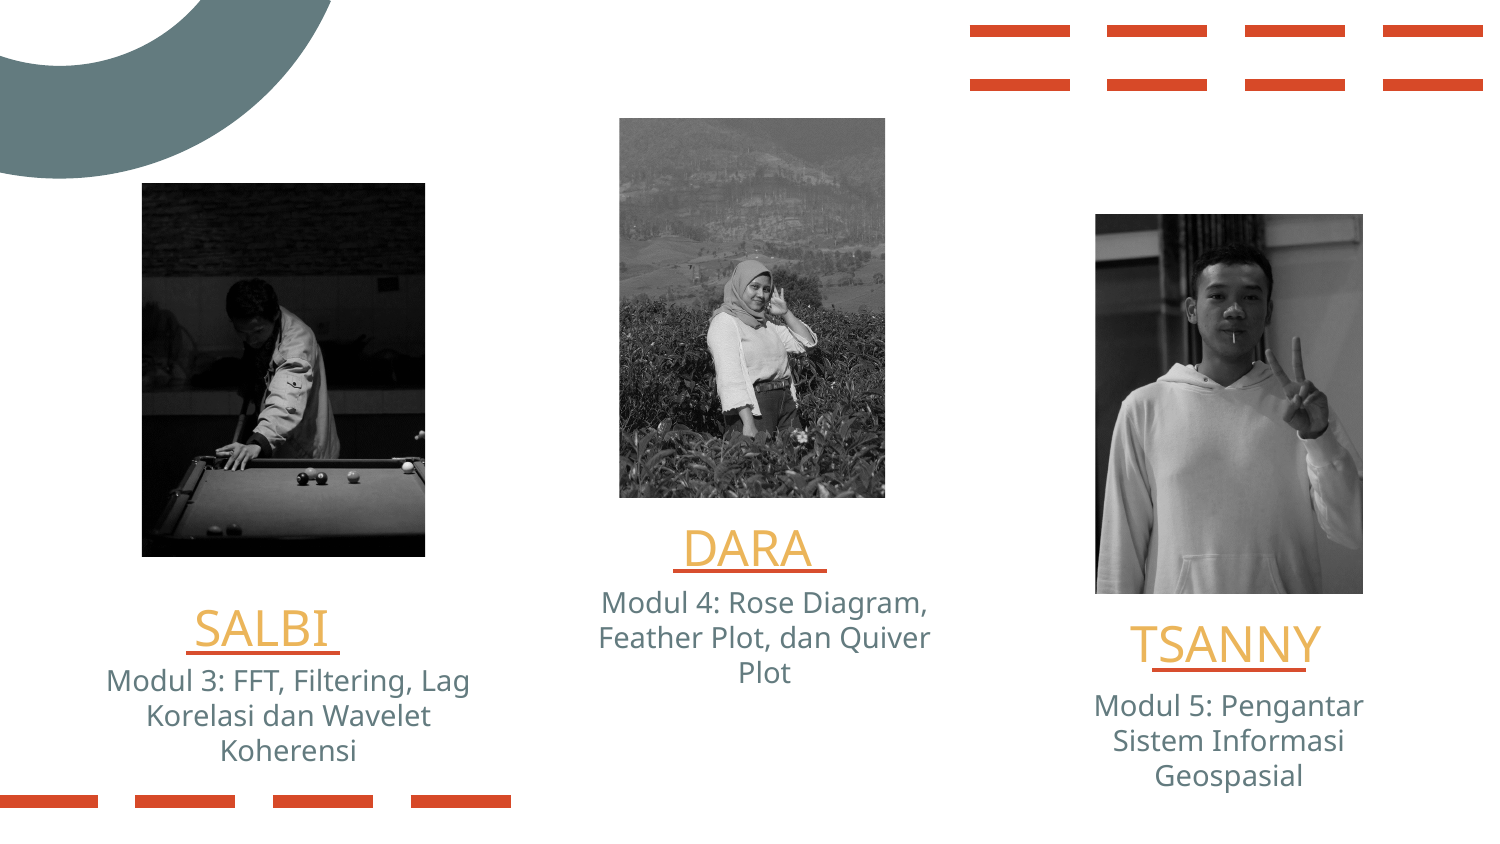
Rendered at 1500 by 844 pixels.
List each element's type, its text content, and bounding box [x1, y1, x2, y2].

picture [618, 117, 886, 498]
subtitle Modul 4: Rose Diagram, Feather Plot, dan Quiver Plot [573, 569, 957, 724]
text_box [1152, 667, 1307, 673]
text_box Modul 5: Pengantar Sistem Informasi Geospasial [1047, 672, 1412, 827]
text_box [185, 650, 340, 656]
text_box Modul 3: FFT, Filtering, Lag Korelasi dan Wavelet Koherensi [73, 647, 503, 800]
picture [141, 183, 426, 558]
text_box TSANNY [1115, 597, 1376, 654]
text_box DARA [667, 501, 928, 557]
picture [1095, 214, 1364, 594]
text_box SALBI [179, 581, 369, 637]
text_box [673, 568, 828, 573]
